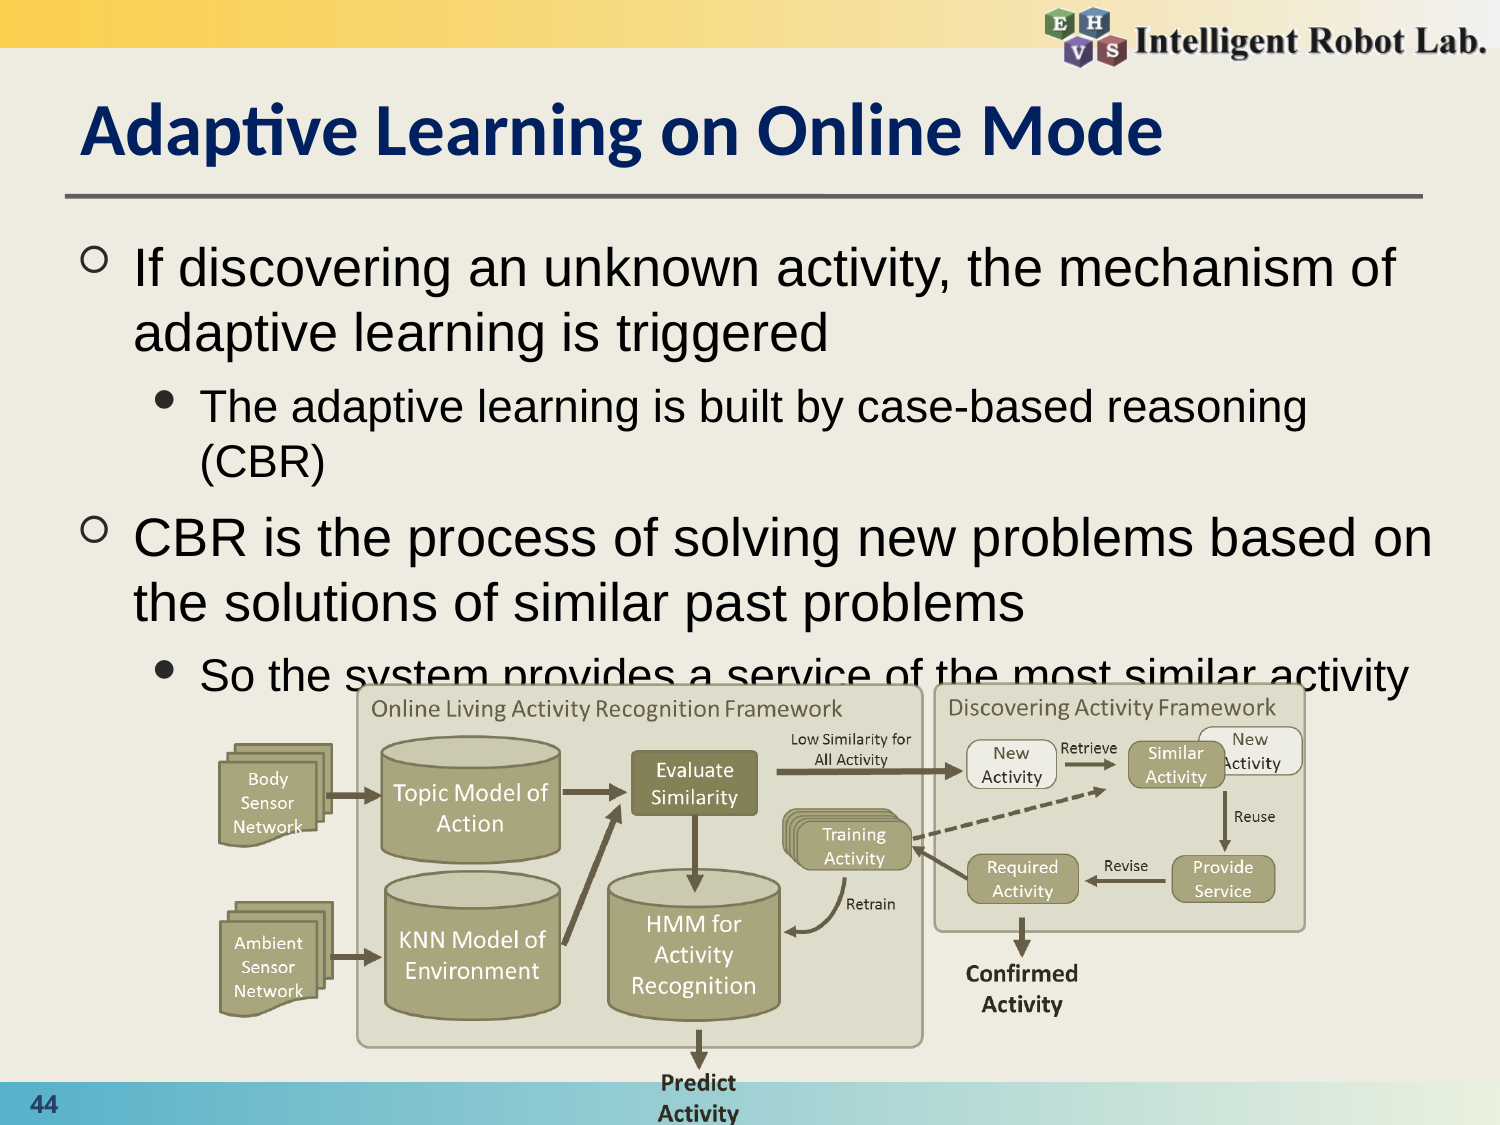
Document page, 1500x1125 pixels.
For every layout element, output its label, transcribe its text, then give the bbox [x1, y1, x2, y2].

picture [218, 681, 1306, 1125]
slide_number 44 [0, 1070, 89, 1125]
picture [1045, 7, 1489, 68]
title Adaptive Learning on Online Mode [64, 66, 1471, 178]
list If discovering an unknown activity, the mechanism of adaptive learning is triggered The adaptive learning is built by case-based reasoning (CBR) CBR is the process of solving new problems based on the solutions of similar past problems So the system provides a service of the most similar activity [62, 224, 1459, 1029]
